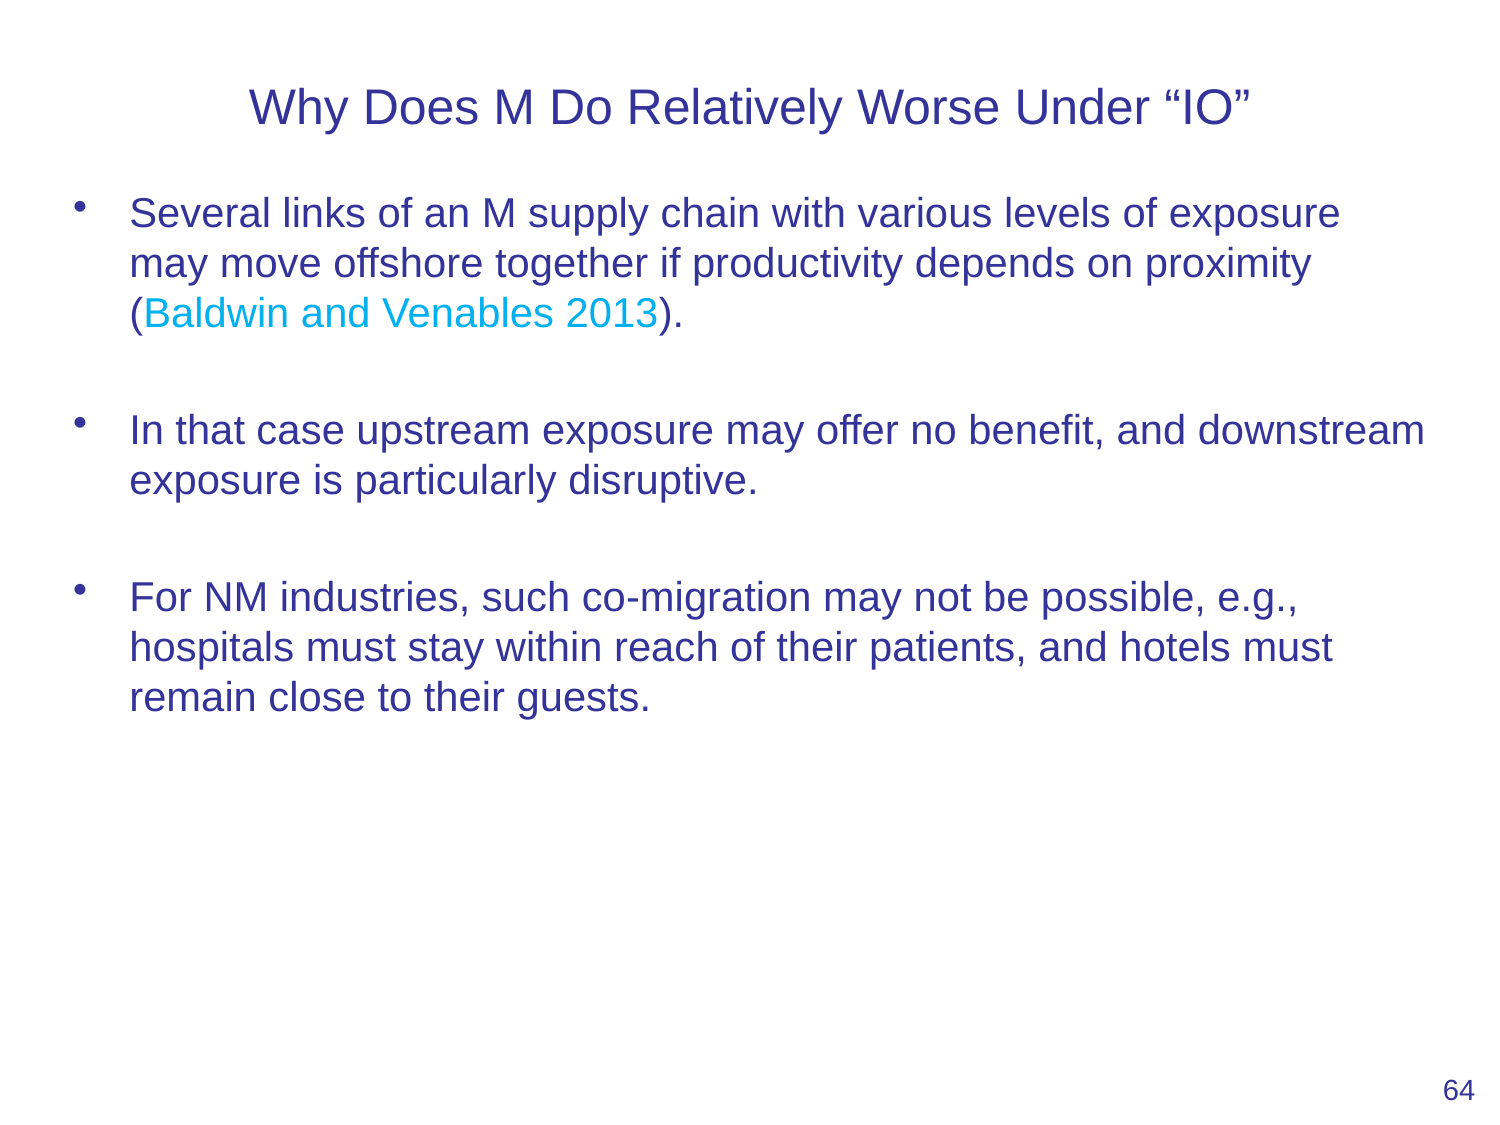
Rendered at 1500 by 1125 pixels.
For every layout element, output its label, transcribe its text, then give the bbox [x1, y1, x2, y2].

slide_number 64 [1408, 1028, 1491, 1108]
list Several links of an M supply chain with various levels of exposure may move offshore together if productivity depends on proximity (Baldwin and Venables 2013). In that case upstream exposure may offer no benefit, and downstream exposure is particularly disruptive. For NM industries, such co-migration may not be possible, e.g., hospitals must stay within reach of their patients, and hotels must remain close to their guests. [57, 178, 1443, 1125]
title Why Does M Do Relatively Worse Under “IO” [57, 44, 1443, 165]
